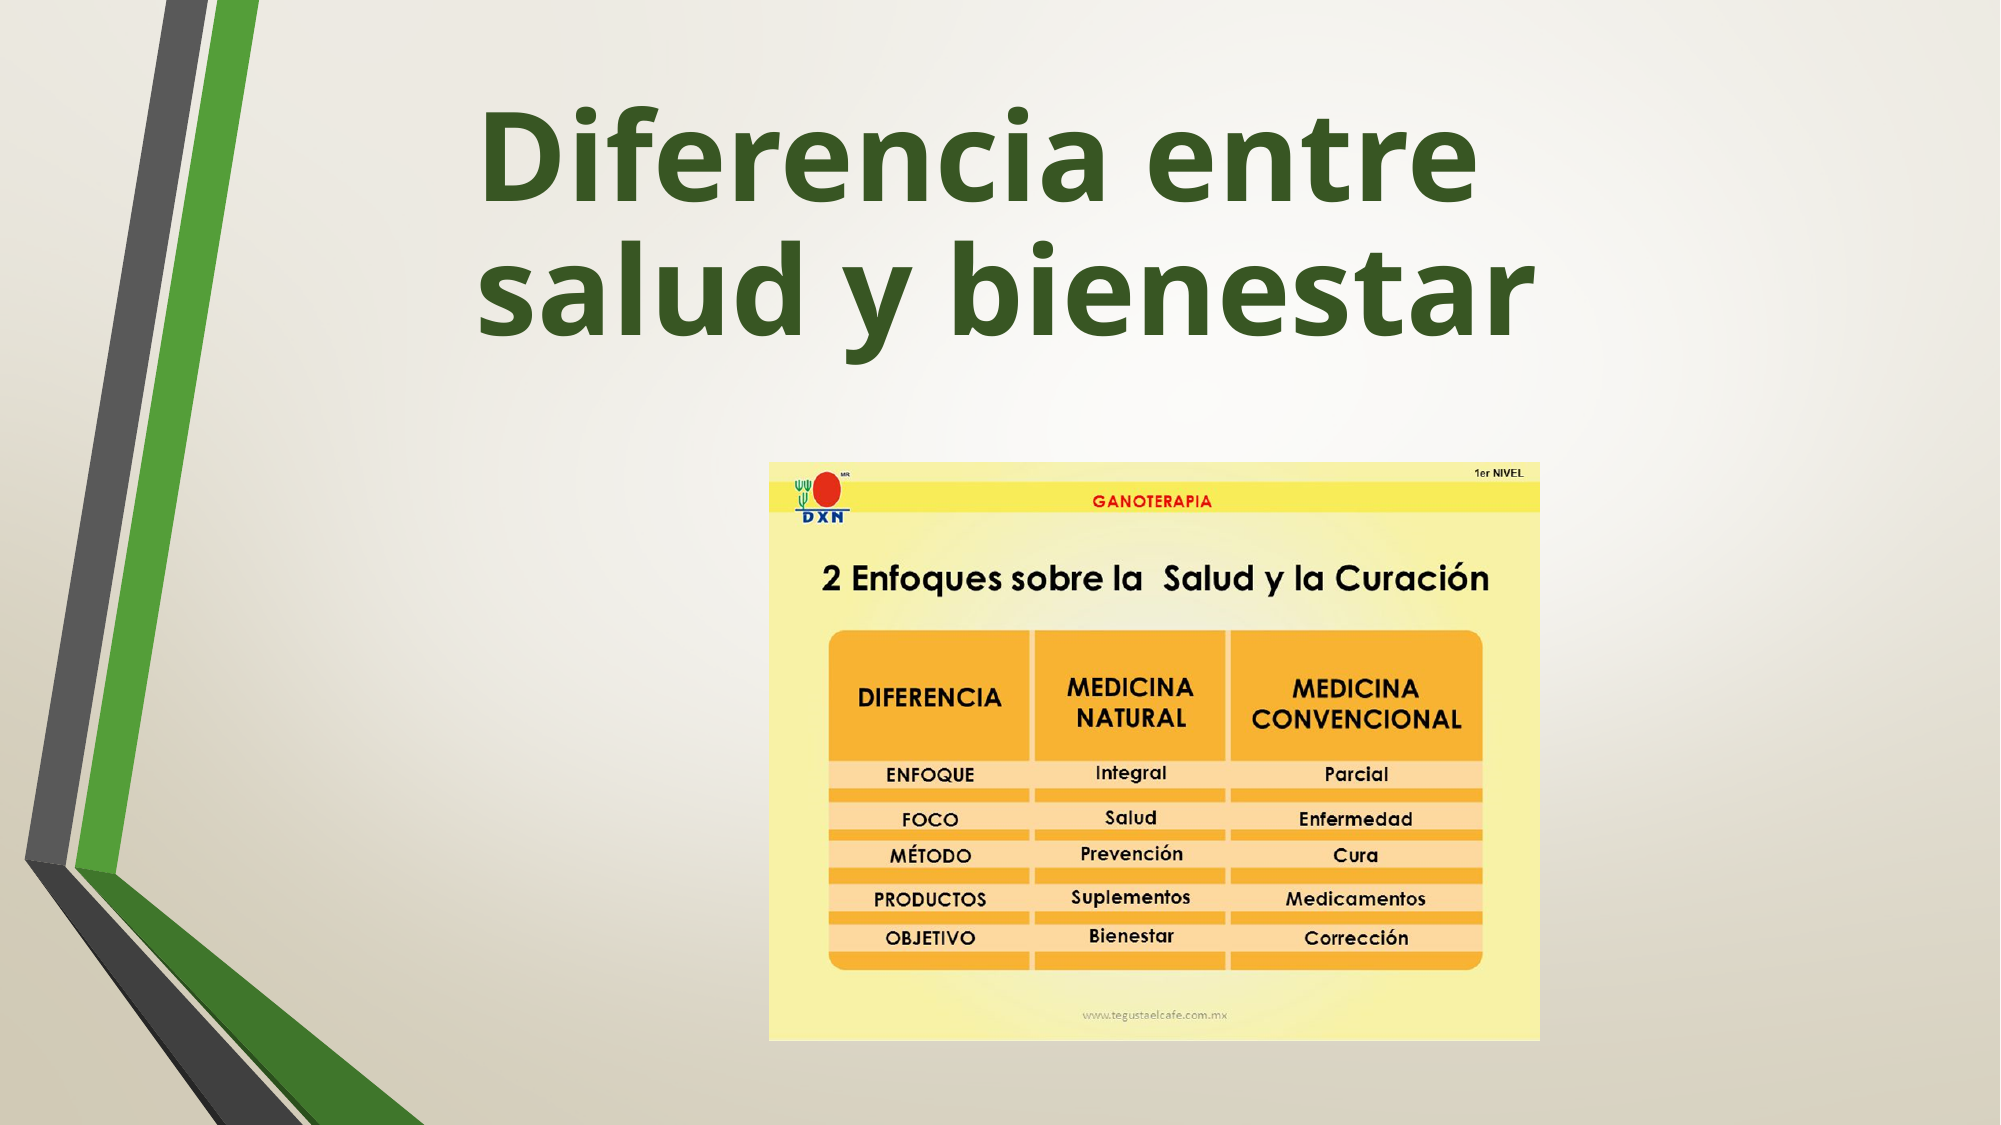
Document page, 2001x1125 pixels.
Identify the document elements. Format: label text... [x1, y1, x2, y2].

picture [768, 462, 1540, 1041]
text_box Diferencia entre salud y bienestar [460, 84, 1800, 505]
